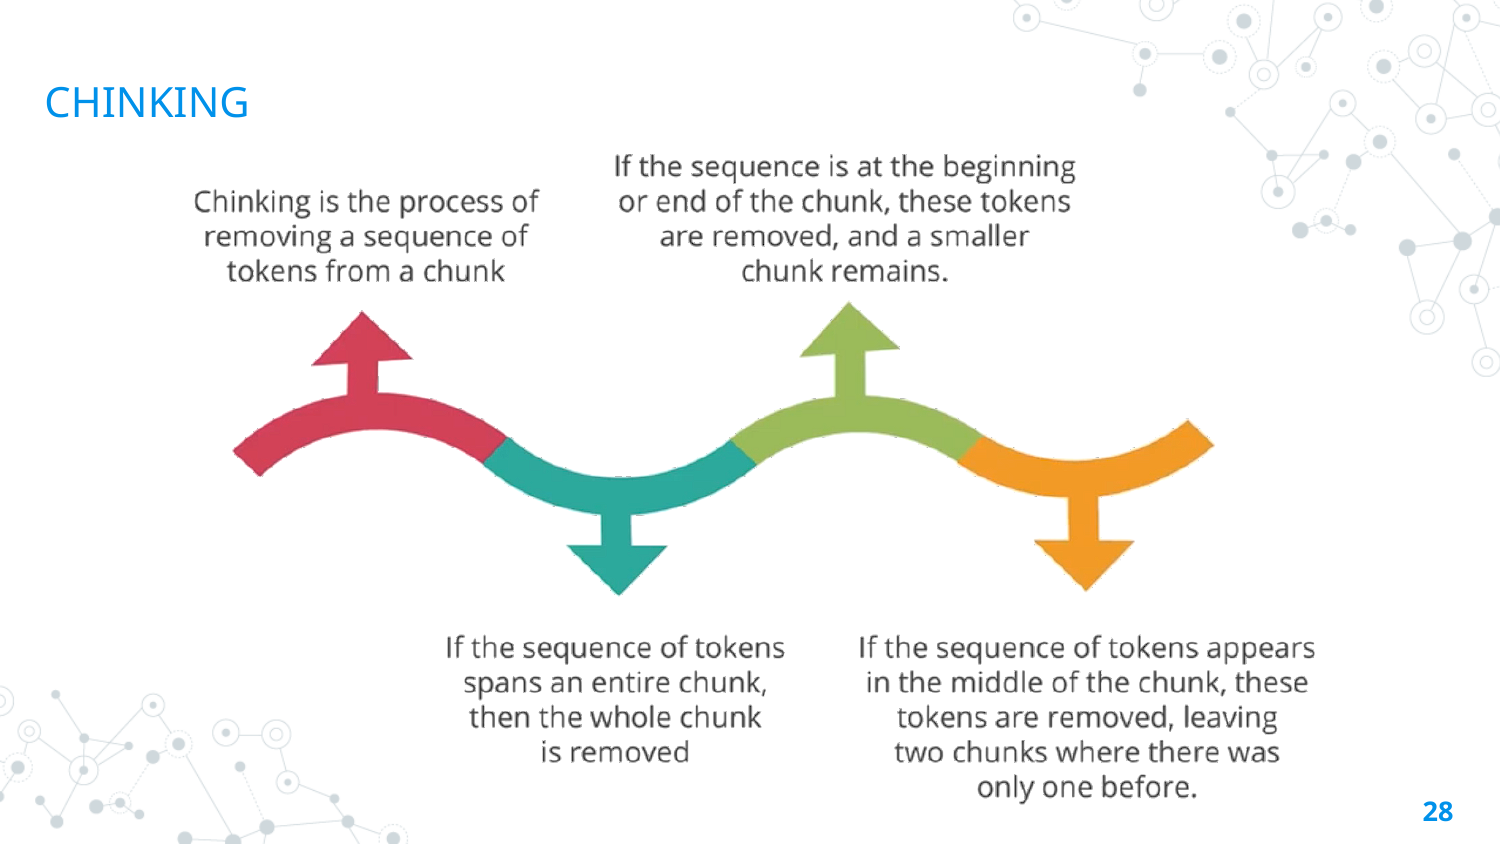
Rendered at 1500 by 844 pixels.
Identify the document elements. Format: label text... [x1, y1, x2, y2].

slide_number 28 [1378, 779, 1469, 844]
picture [0, 0, 1500, 844]
text_box CHINKING [29, 25, 1272, 141]
